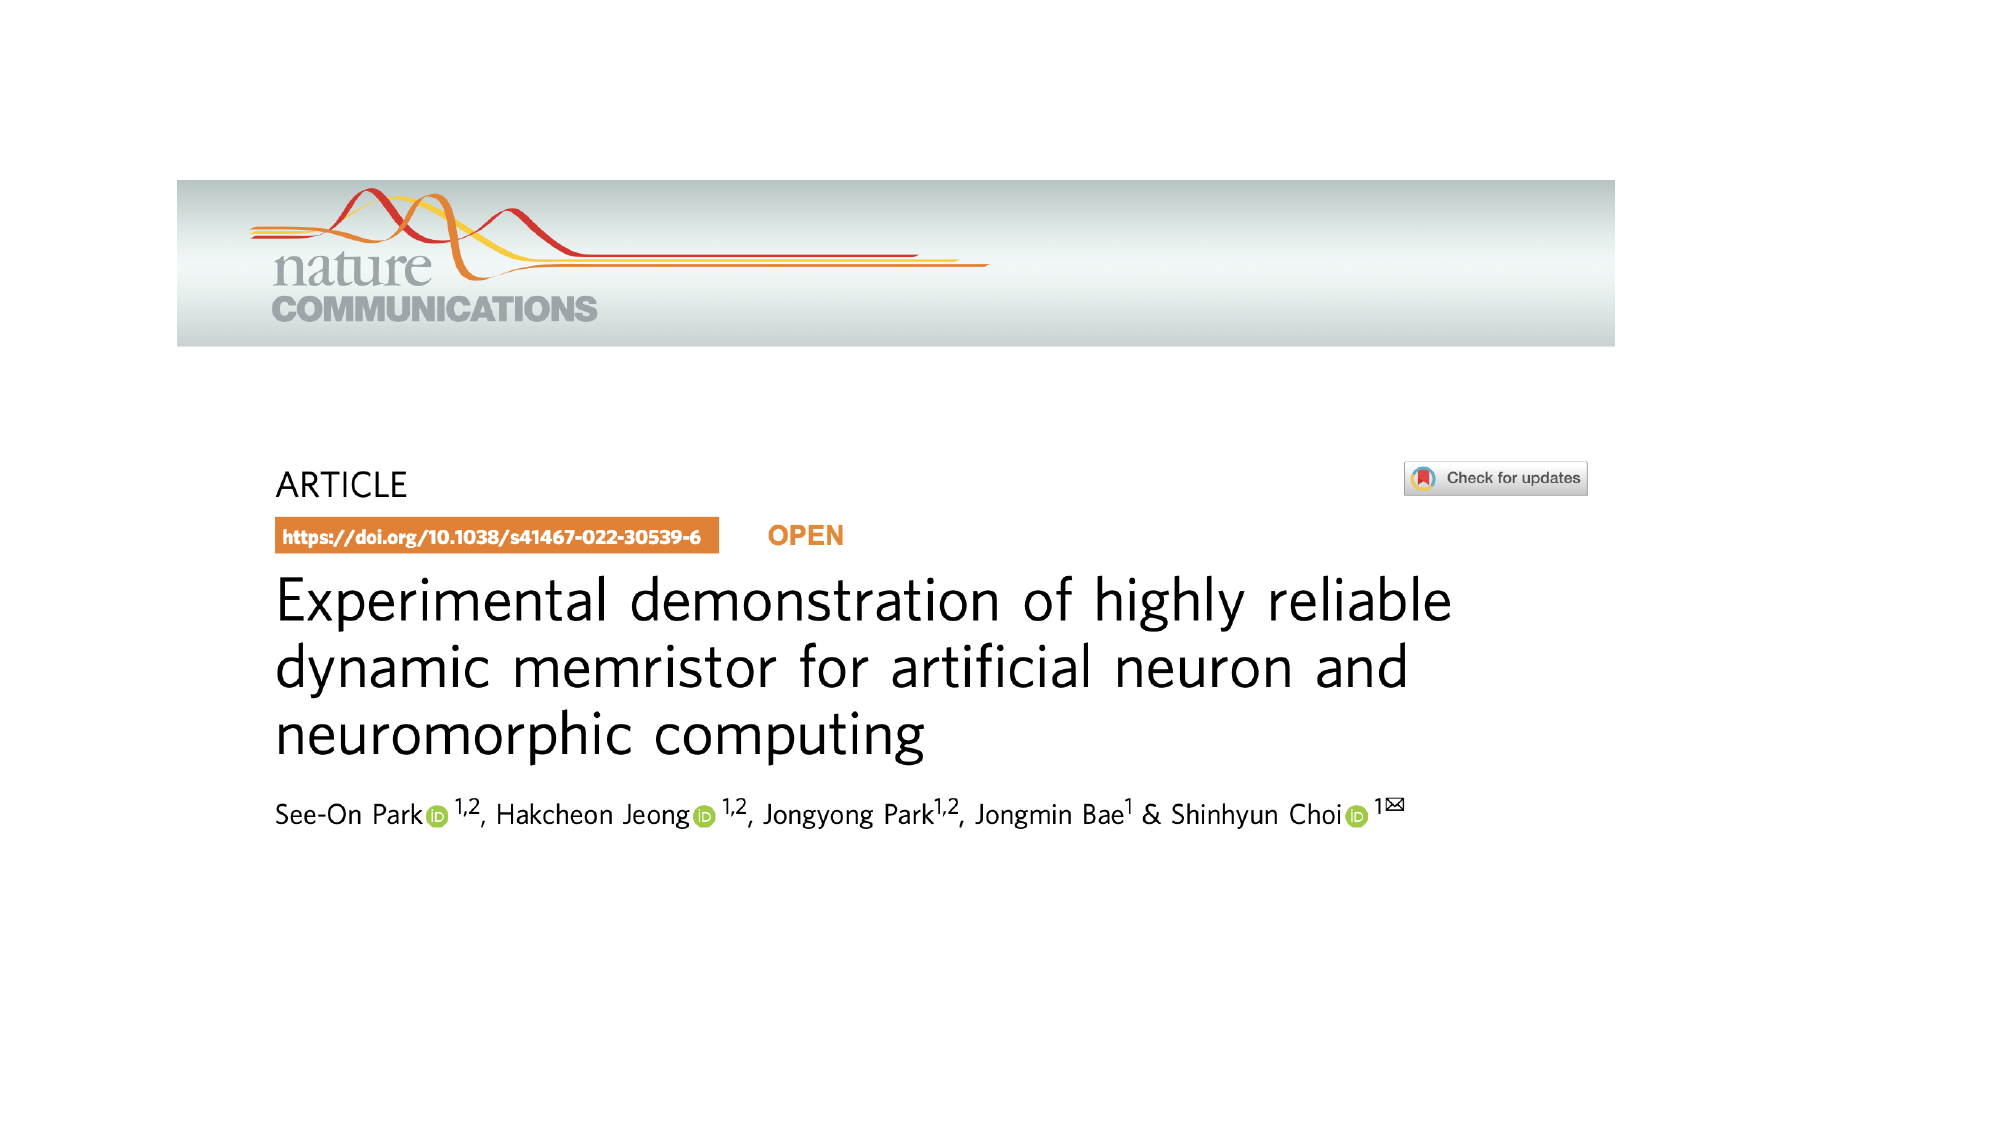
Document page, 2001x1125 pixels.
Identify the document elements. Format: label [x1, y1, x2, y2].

picture [177, 177, 1615, 886]
